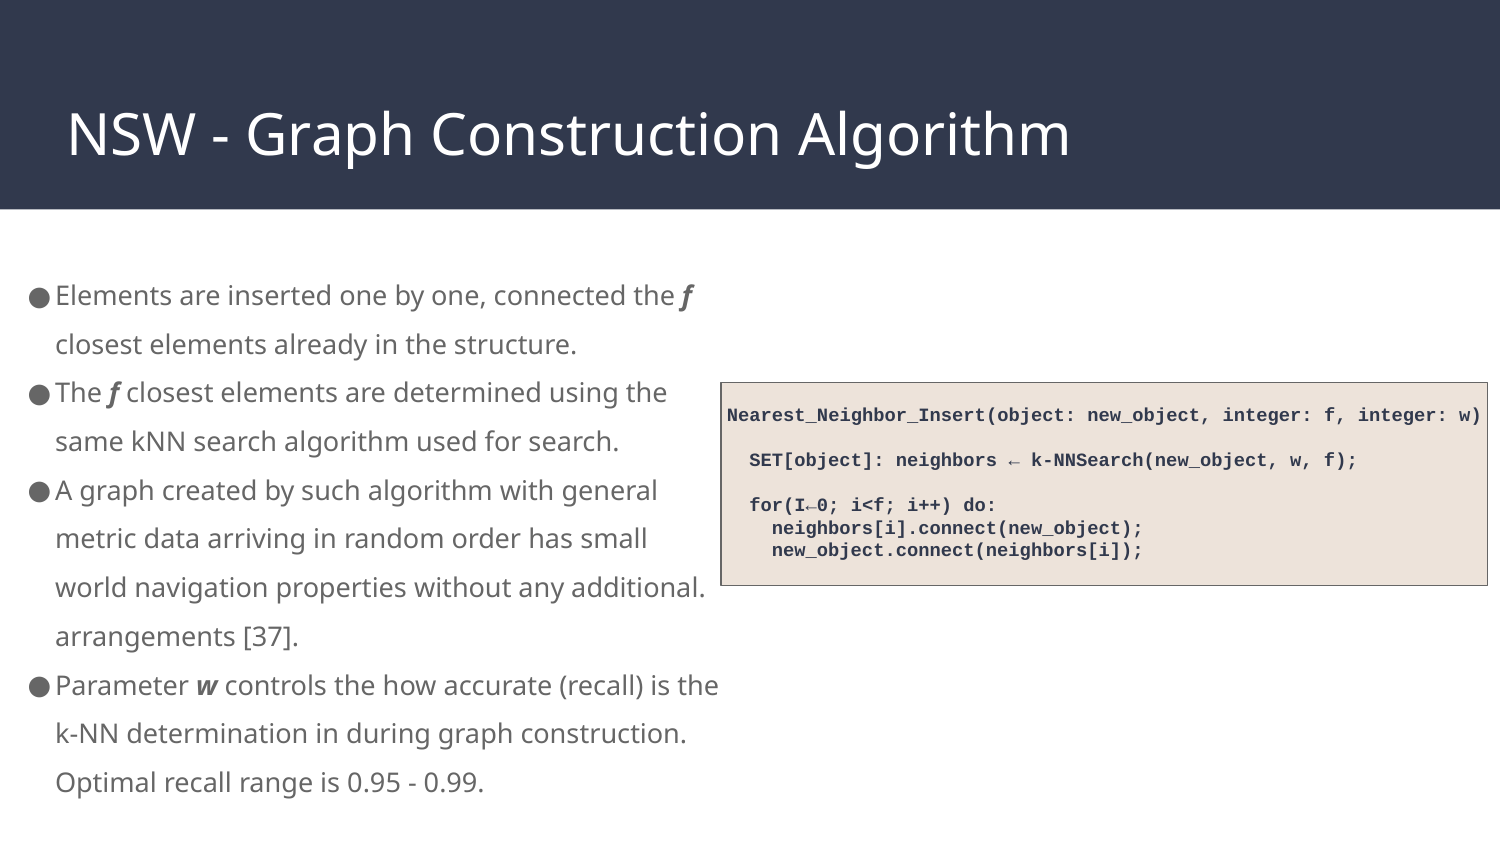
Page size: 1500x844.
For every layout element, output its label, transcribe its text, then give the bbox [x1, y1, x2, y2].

list Nearest_Neighbor_Insert(object: new_object, integer: f, integer: w) SET[object]: neighbors ← k-NNSearch(new_object, w, f); for(I←0; i<f; i++) do: neighbors[i].connect(new_object); new_object.connect(neighbors[i]); [721, 387, 1488, 611]
text_box [740, 382, 1488, 387]
list Elements are inserted one by one, connected the f closest elements already in the structure. The f closest elements are determined using the same kNN search algorithm used for search. A graph created by such algorithm with general metric data arriving in random order has small world navigation properties without any additional. arrangements [37]. Parameter w controls the how accurate (recall) is the k-NN determination in during graph construction. Optimal recall range is 0.95 - 0.99. [0, 247, 740, 813]
title NSW - Graph Construction Algorithm [51, 82, 1449, 185]
